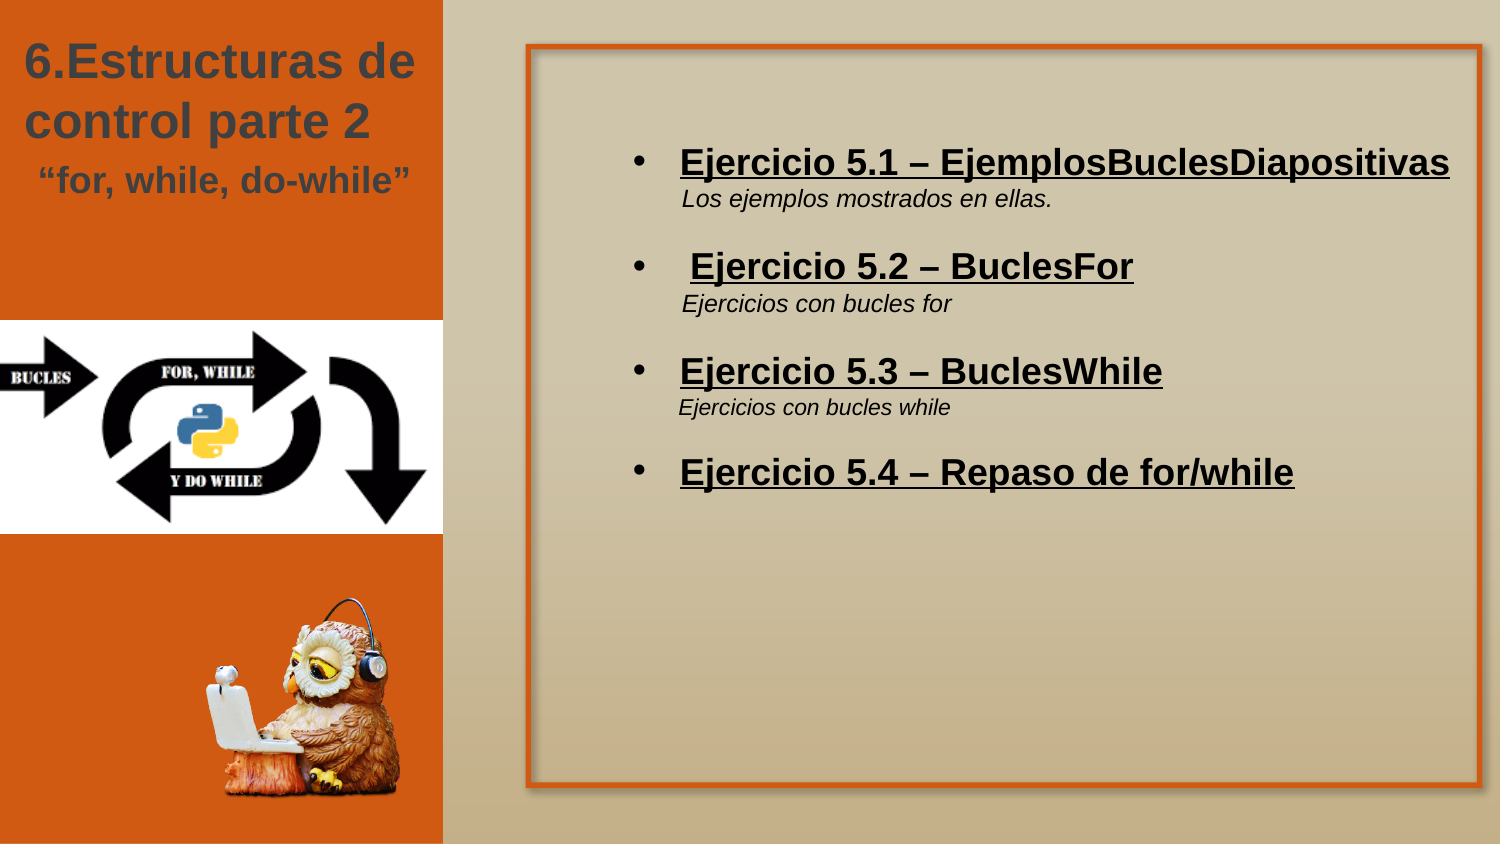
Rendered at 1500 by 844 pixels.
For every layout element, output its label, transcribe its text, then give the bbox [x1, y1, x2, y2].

text_box Ejercicio 5.1 – EjemplosBuclesDiapositivas Los ejemplos mostrados en ellas. Ejercicio 5.2 – BuclesFor Ejercicios con bucles for Ejercicio 5.3 – BuclesWhile Ejercicios con bucles while Ejercicio 5.4 – Repaso de for/while [543, 102, 1500, 750]
picture [533, 51, 1475, 780]
text_box 6.Estructuras de control parte 2 “for, while, do-while” [9, 0, 450, 233]
picture [206, 598, 400, 800]
text_box [523, 42, 1484, 790]
picture [0, 0, 1500, 844]
